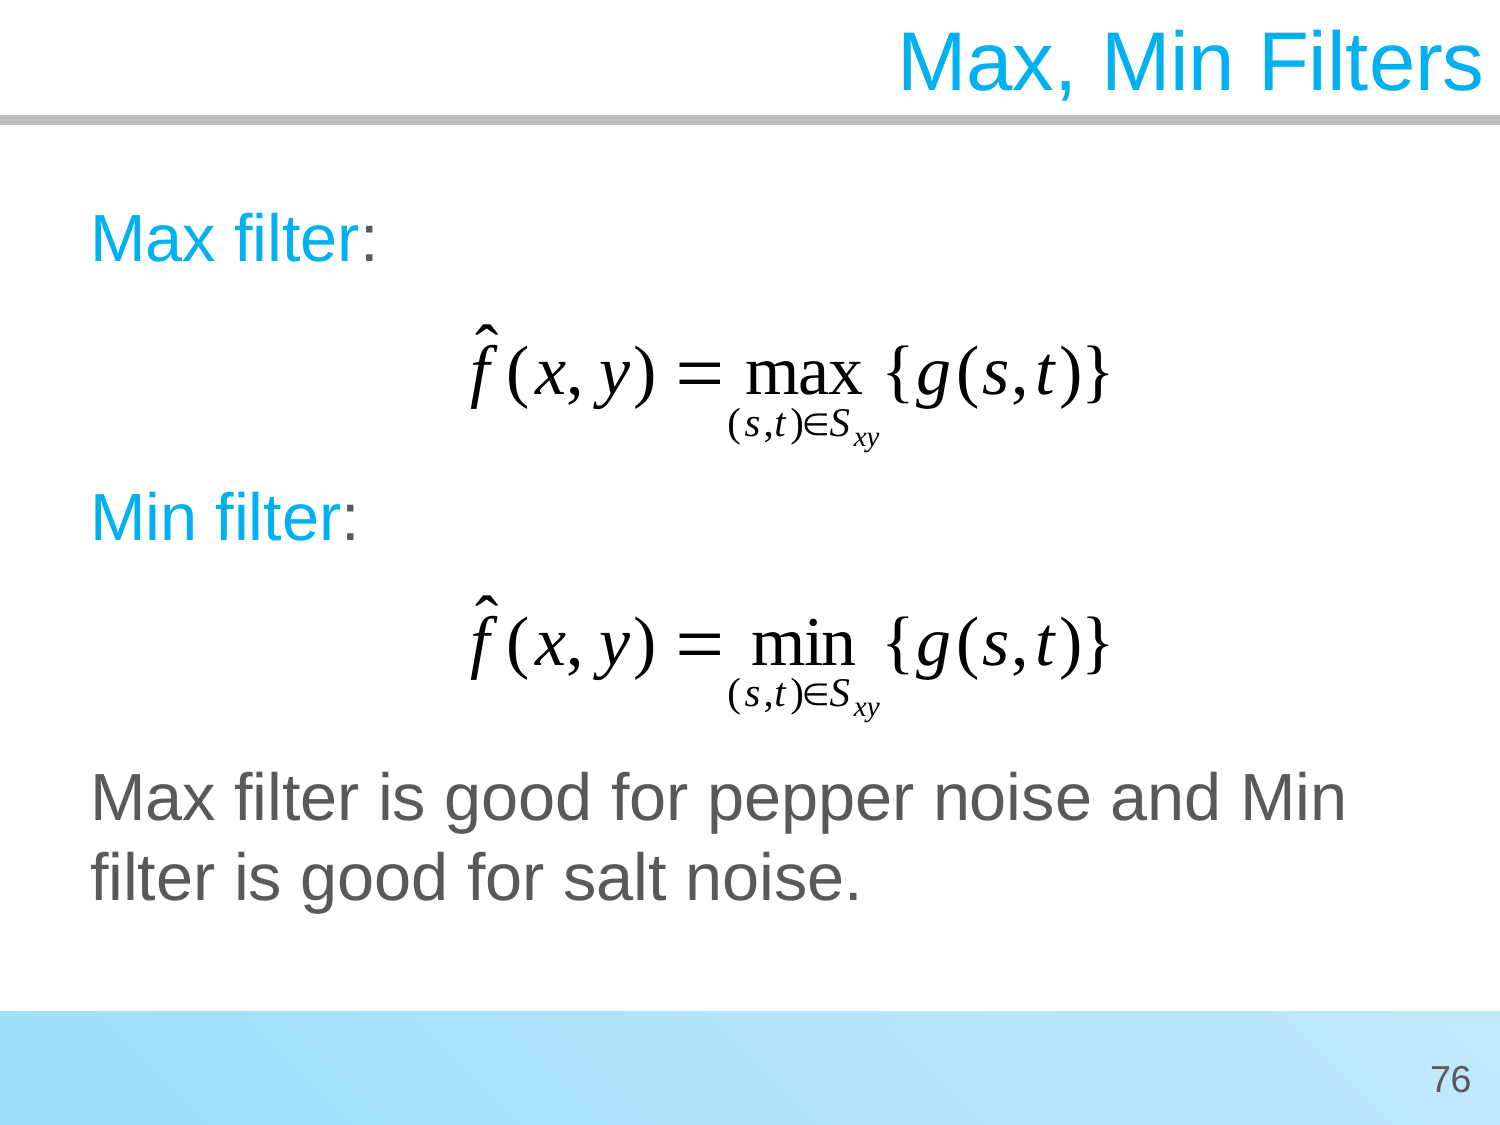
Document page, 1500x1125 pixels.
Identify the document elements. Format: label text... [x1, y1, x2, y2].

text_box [446, 312, 1123, 471]
text_box Max, Min Filters [0, 0, 1500, 121]
list Max filter: Min filter: Max filter is good for pepper noise and Min filter is good for salt noise. [75, 186, 1425, 1012]
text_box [446, 583, 1123, 736]
